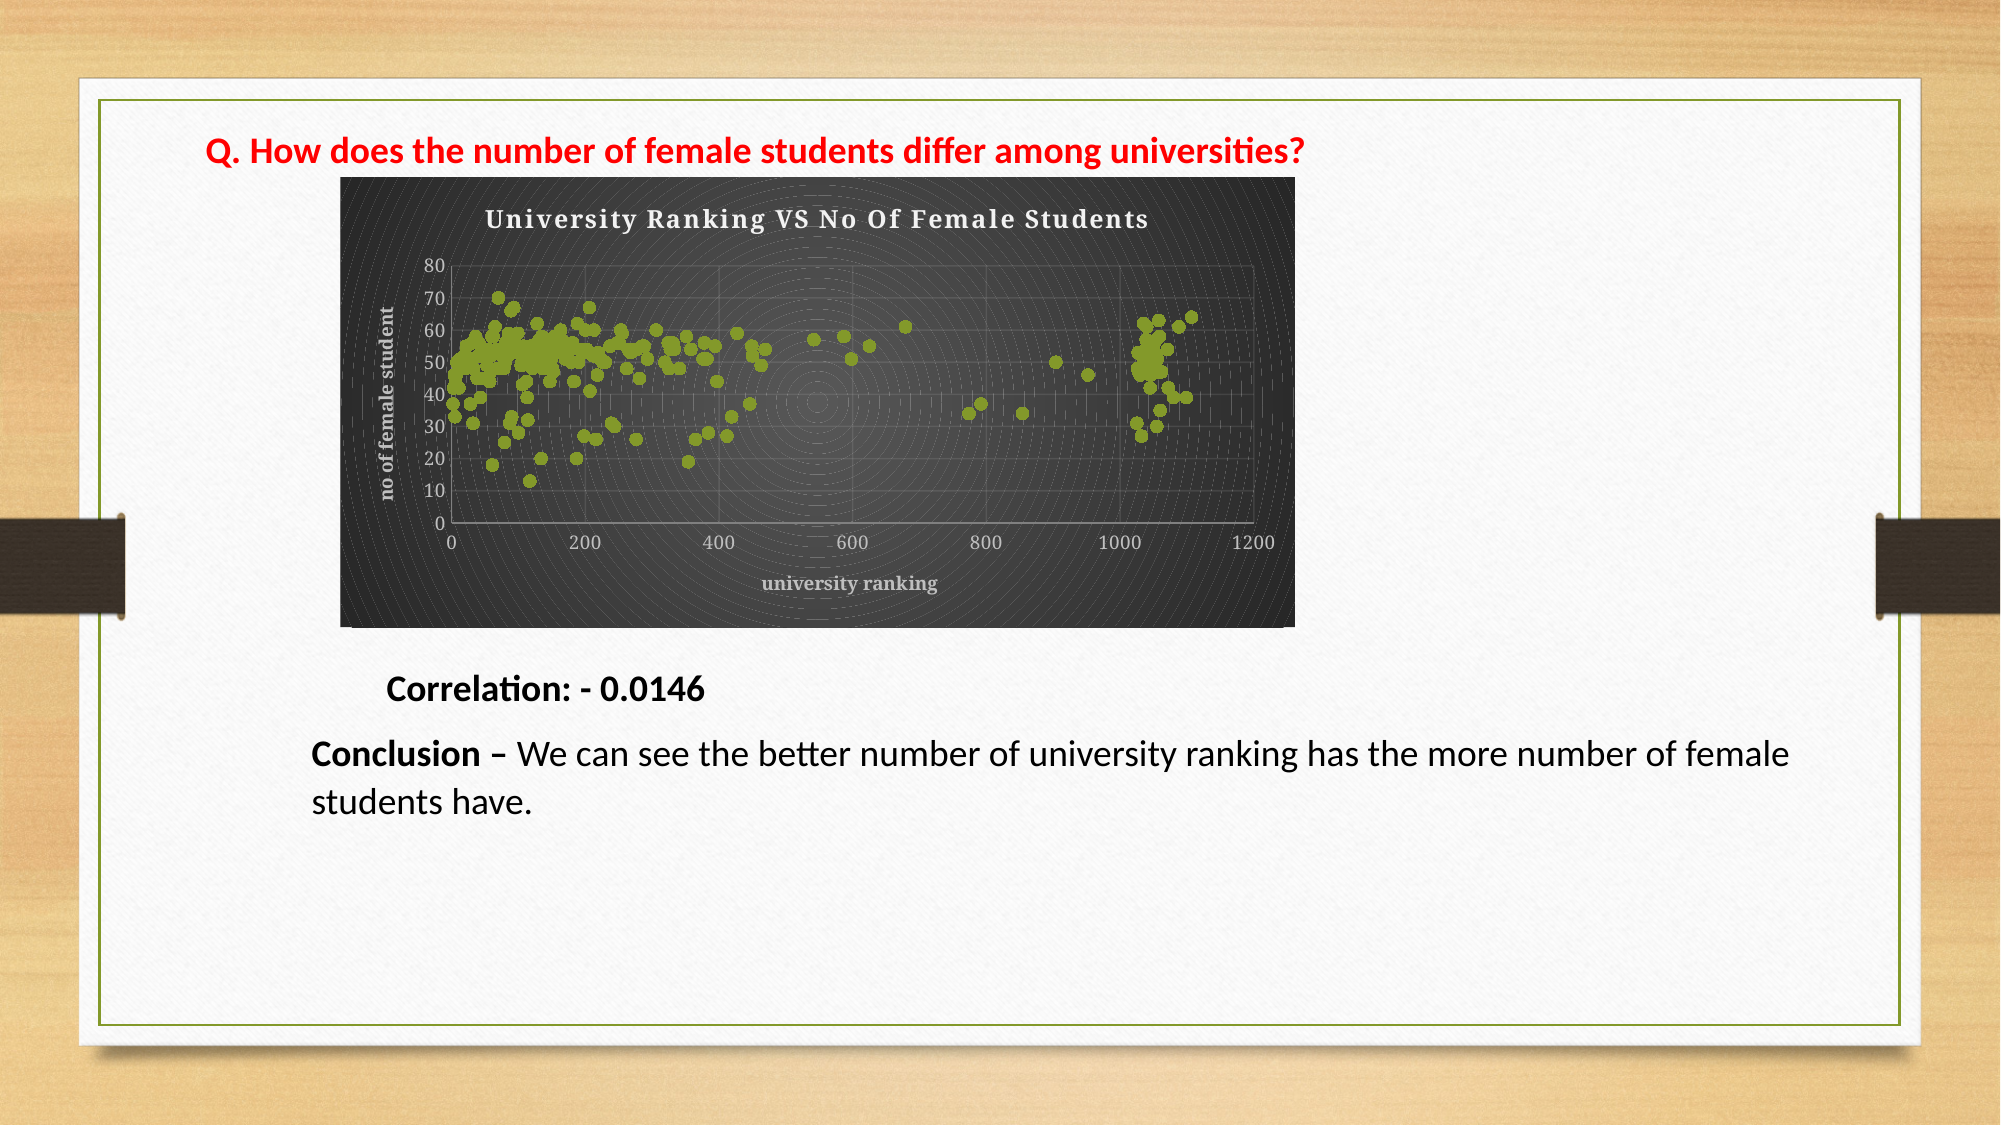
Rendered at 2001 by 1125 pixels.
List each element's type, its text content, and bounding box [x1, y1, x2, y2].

text_box Correlation: - 0.0146 Conclusion – We can see the better number of university ranking has the more number of female students have. [221, 653, 1837, 830]
chart [340, 176, 1296, 628]
text_box Q. How does the number of female students differ among universities? [190, 115, 1689, 179]
picture [0, 0, 2001, 1125]
